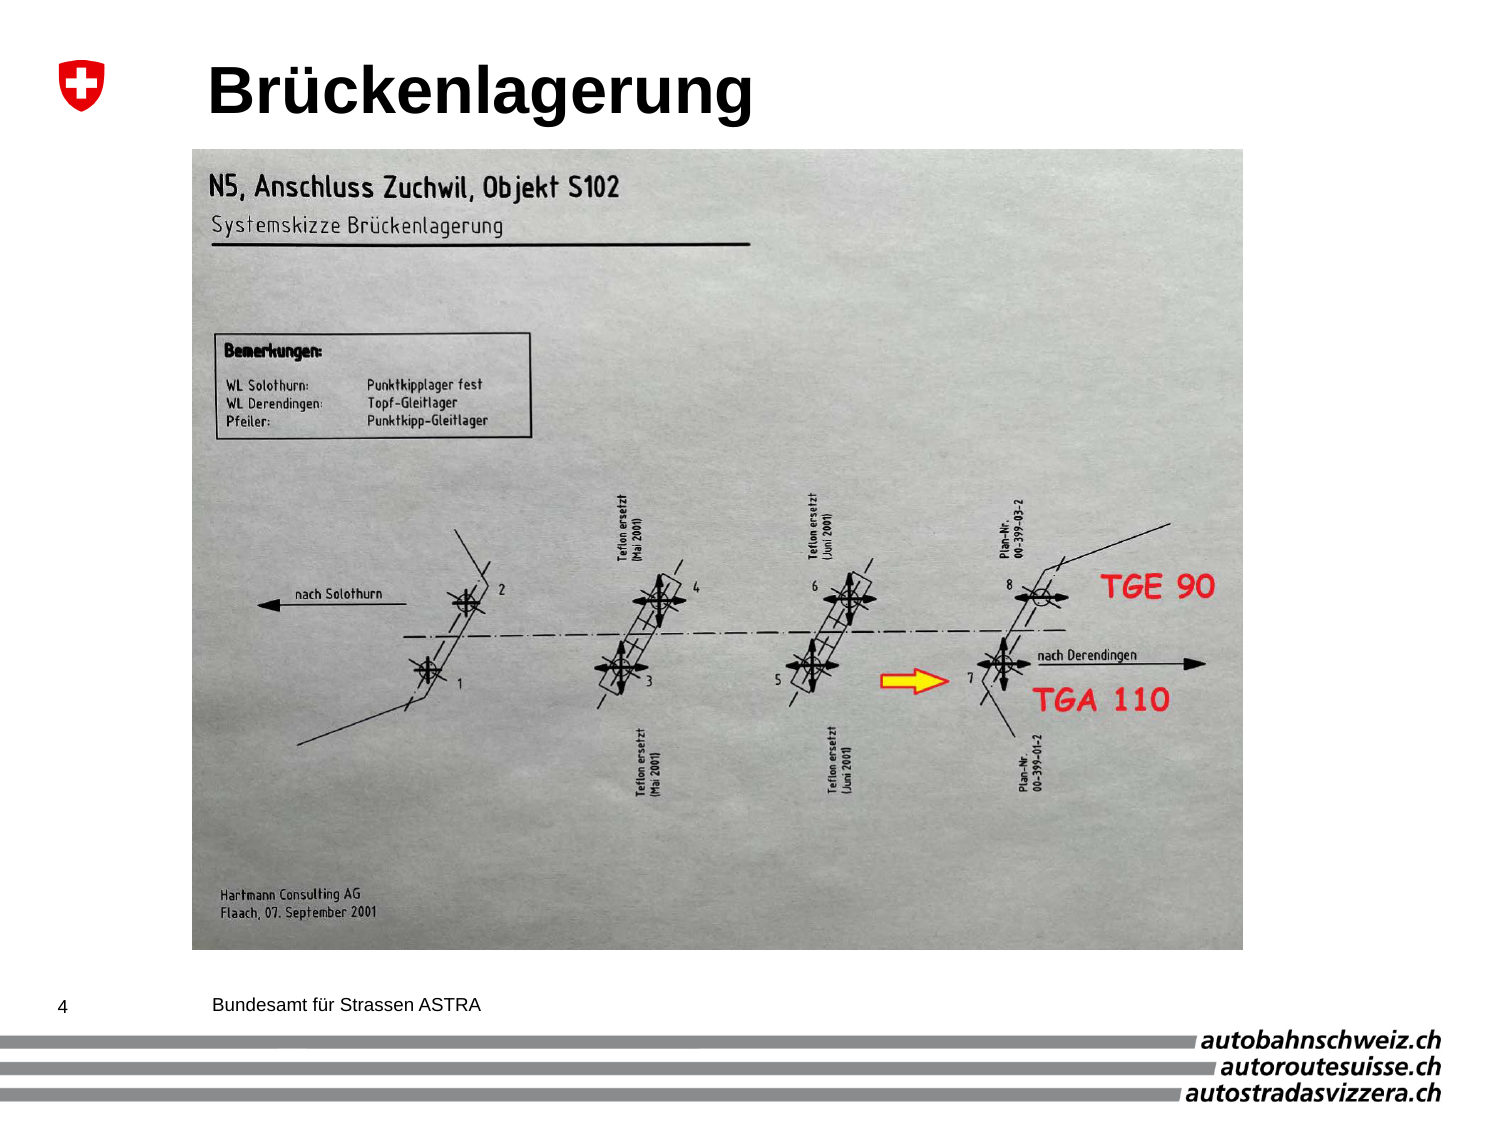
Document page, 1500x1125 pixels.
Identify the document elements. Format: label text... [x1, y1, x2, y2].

picture [0, 1026, 1444, 1104]
picture [58, 60, 109, 114]
picture [192, 149, 1244, 950]
title Brückenlagerung [192, 43, 1442, 135]
slide_number 4 [57, 992, 96, 1018]
